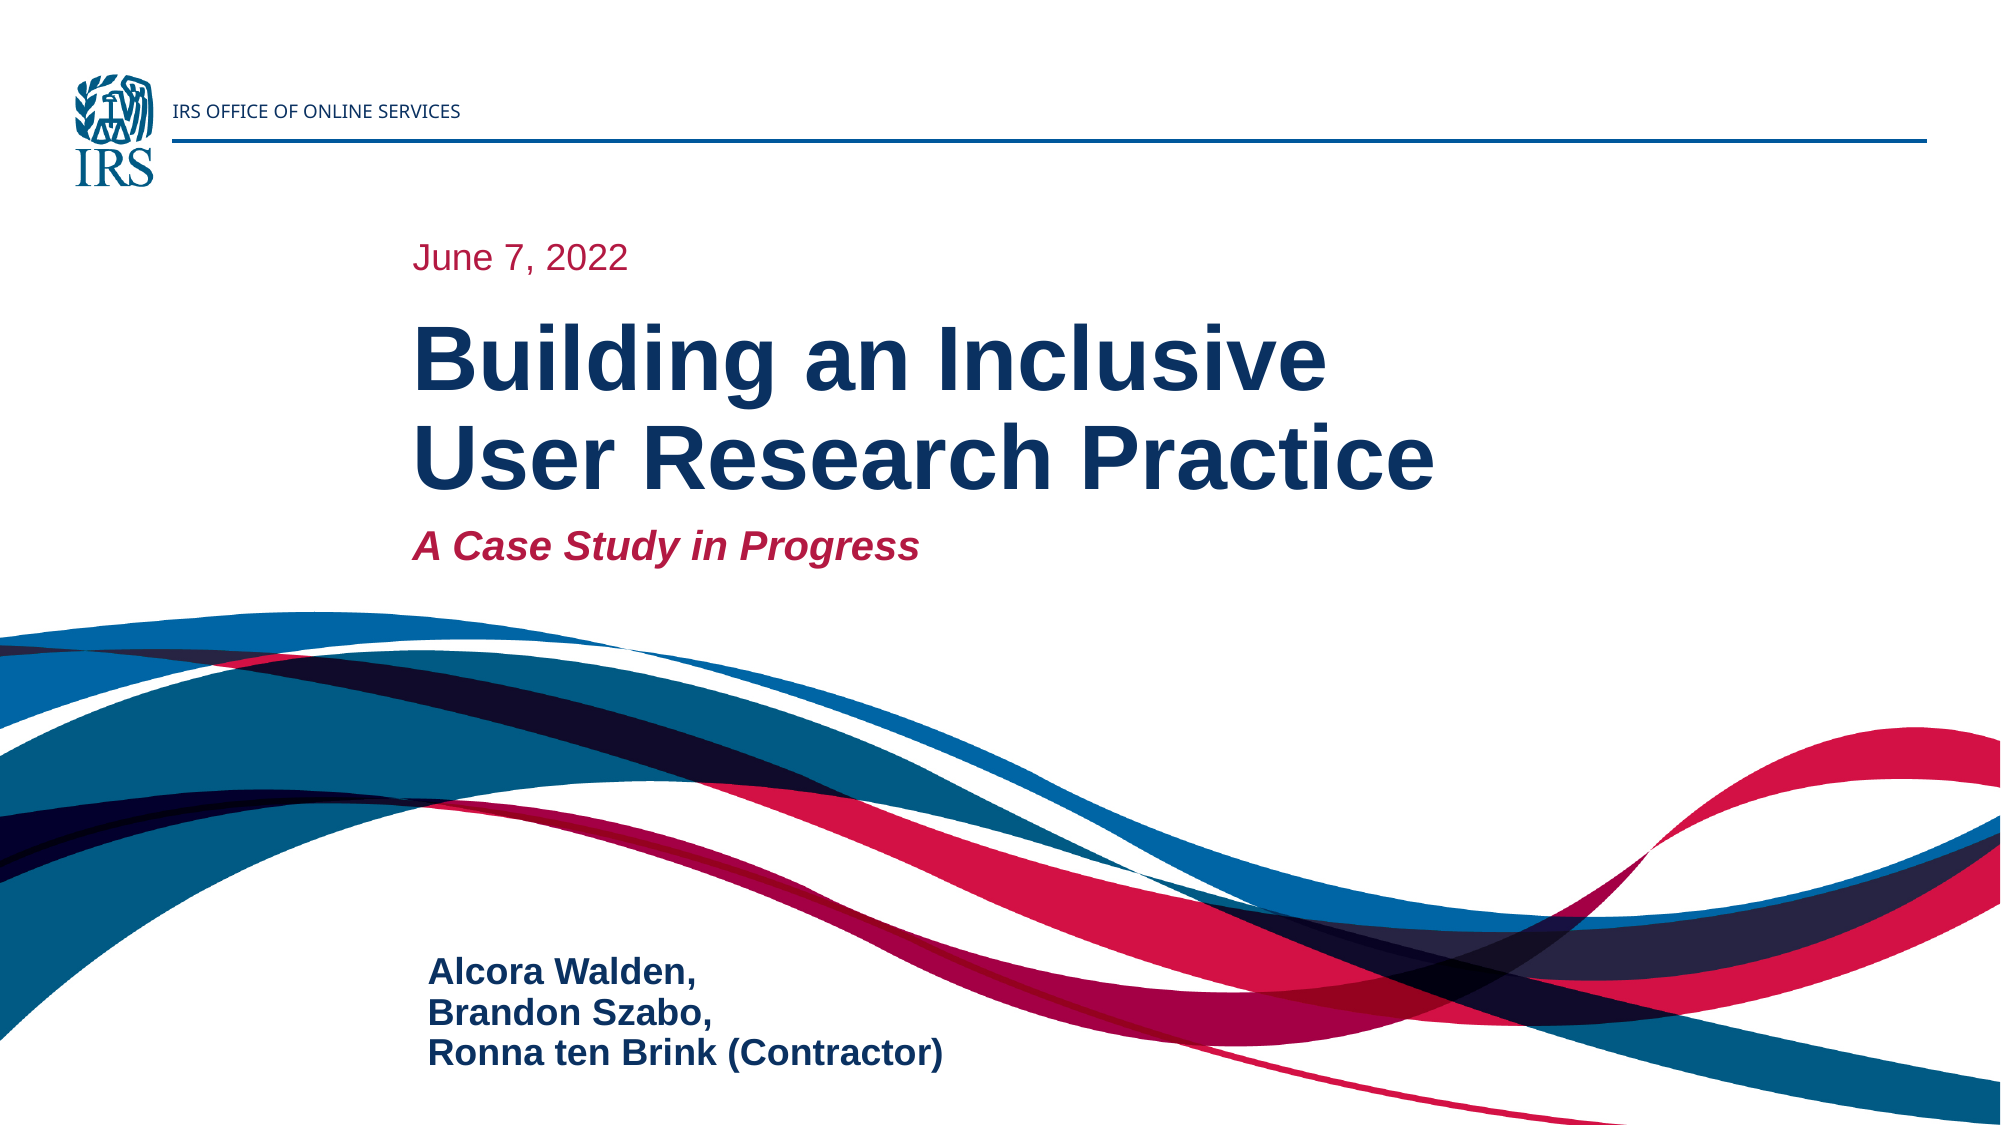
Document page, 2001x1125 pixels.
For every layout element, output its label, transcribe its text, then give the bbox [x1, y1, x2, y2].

picture [0, 0, 2001, 1125]
title Building an Inclusive User Research Practice [397, 303, 1898, 516]
text_box June 7, 2022 [397, 230, 933, 293]
list Alcora Walden, Brandon Szabo, Ronna ten Brink (Contractor) [412, 944, 1219, 1081]
text_box A Case Study in Progress [397, 517, 1898, 654]
list IRS OFFICE OF ONLINE SERVICES [157, 92, 644, 131]
